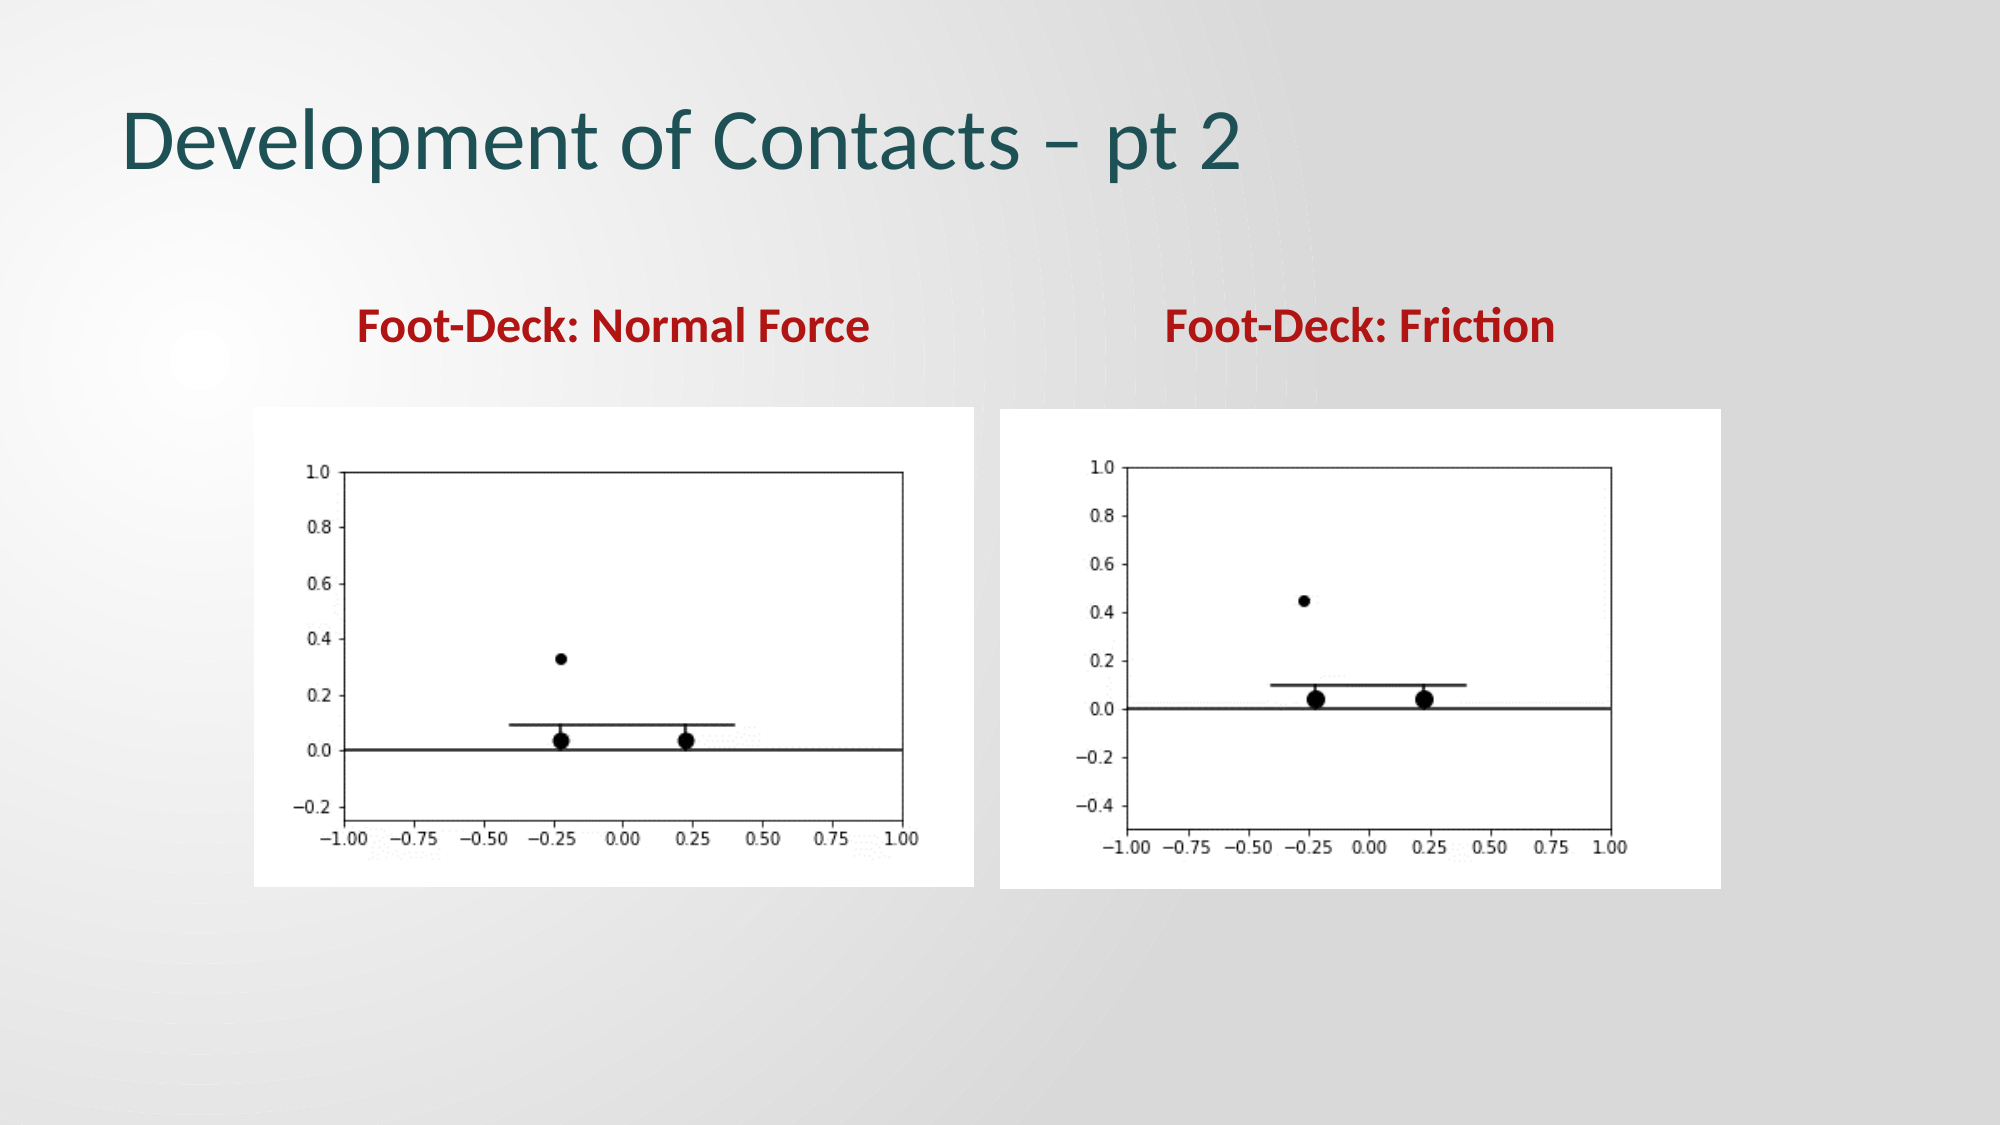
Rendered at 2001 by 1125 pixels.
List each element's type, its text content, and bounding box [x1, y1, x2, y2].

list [999, 408, 1722, 890]
list Foot-Deck: Friction [999, 265, 1722, 360]
list Foot-Deck: Normal Force [253, 265, 975, 360]
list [253, 406, 975, 888]
title Development of Contacts – pt 2 [106, 74, 1649, 304]
